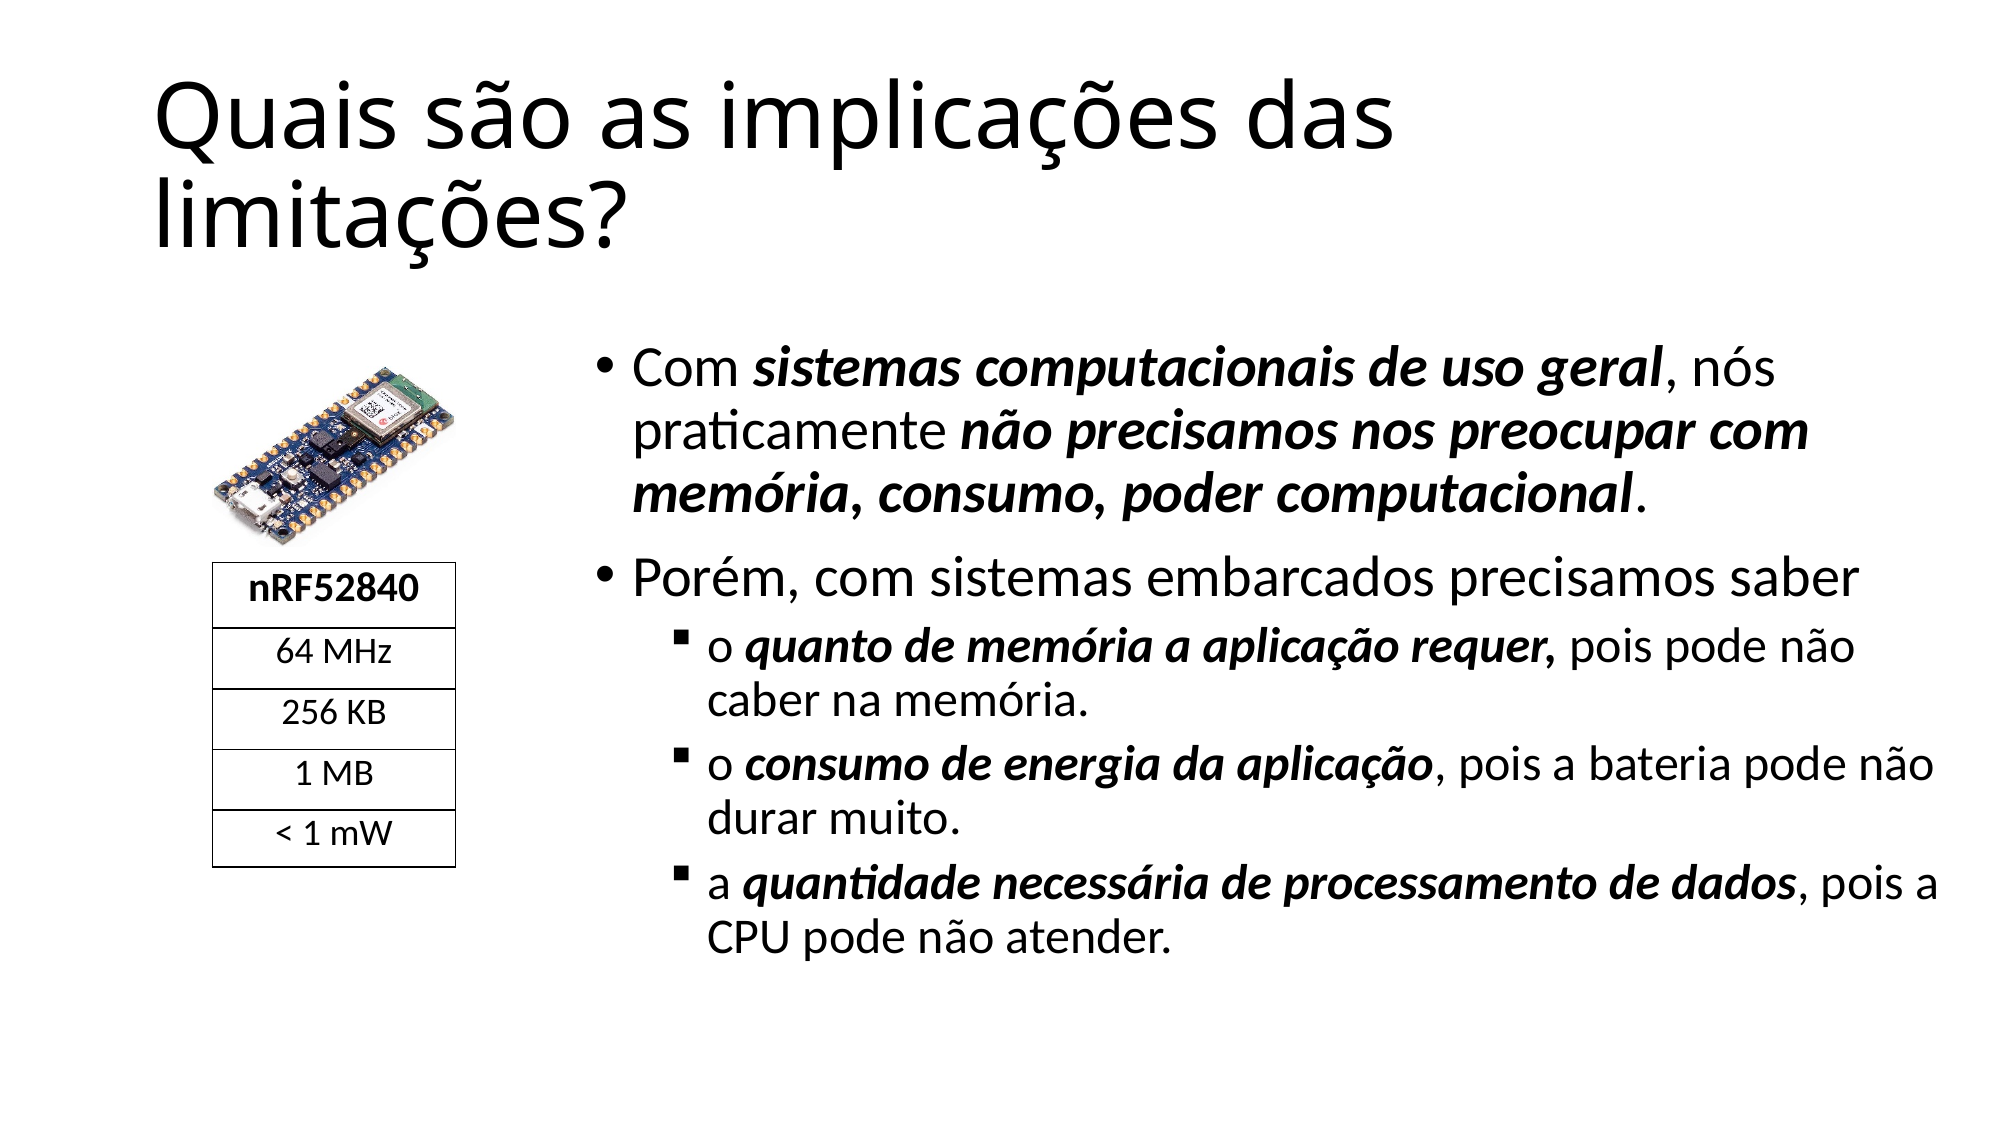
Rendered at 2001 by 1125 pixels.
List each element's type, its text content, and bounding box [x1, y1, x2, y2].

table_cell < 1 mW [213, 811, 455, 866]
table_header nRF52840 [213, 563, 455, 627]
list Com sistemas computacionais de uso geral, nós praticamente não precisamos nos preocupar com memória, consumo, poder computacional. Porém, com sistemas embarcados precisamos saber o quanto de memória a aplicação requer, pois pode não caber na memória. o consumo de energia da aplicação, pois a bateria pode não durar muito. a quantidade necessária de processamento de dados, pois a CPU pode não atender. [579, 328, 1962, 1125]
table_cell 256 KB [213, 690, 455, 749]
title Quais são as implicações das limitações? [137, 59, 1863, 278]
table_cell 1 MB [213, 750, 455, 809]
picture [212, 366, 456, 548]
table_cell 64 MHz [213, 629, 455, 688]
